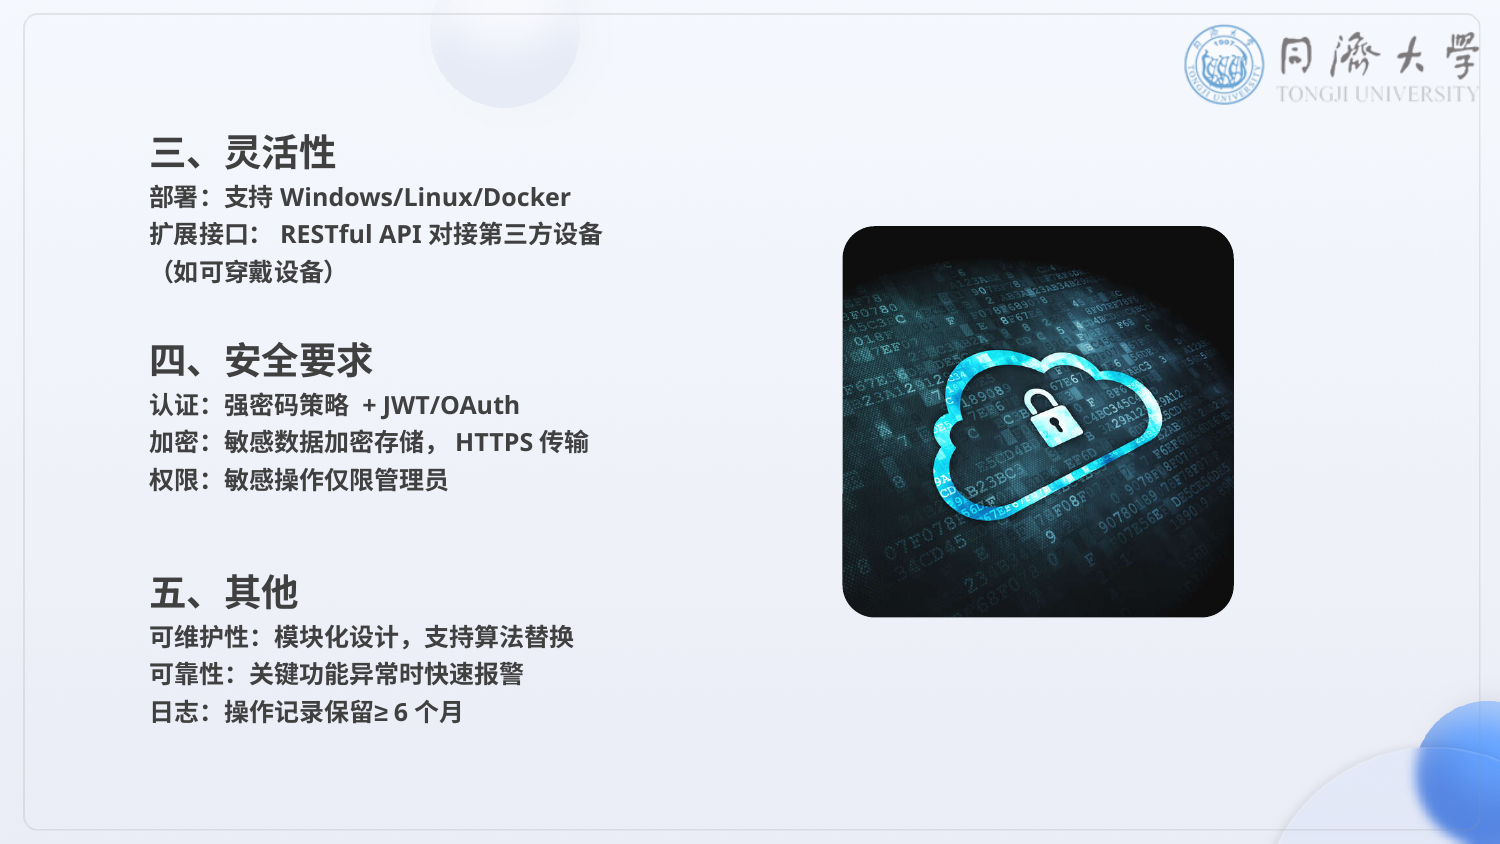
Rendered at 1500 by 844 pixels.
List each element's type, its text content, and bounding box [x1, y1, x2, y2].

text_box 五、其他 可维护性：模块化设计，支持算法替换 可靠性：关键功能异常时快速报警 日志：操作记录保留≥6个月 [149, 556, 575, 728]
picture [0, 0, 1500, 844]
text_box 三、灵活性 部署：支持Windows/Linux/Docker 扩展接口：RESTful API对接第三方设备（如可穿戴设备） [149, 116, 635, 288]
text_box 四、安全要求 认证：强密码策略 + JWT/OAuth 加密：敏感数据加密存储，HTTPS传输 权限：敏感操作仅限管理员 [149, 324, 712, 496]
